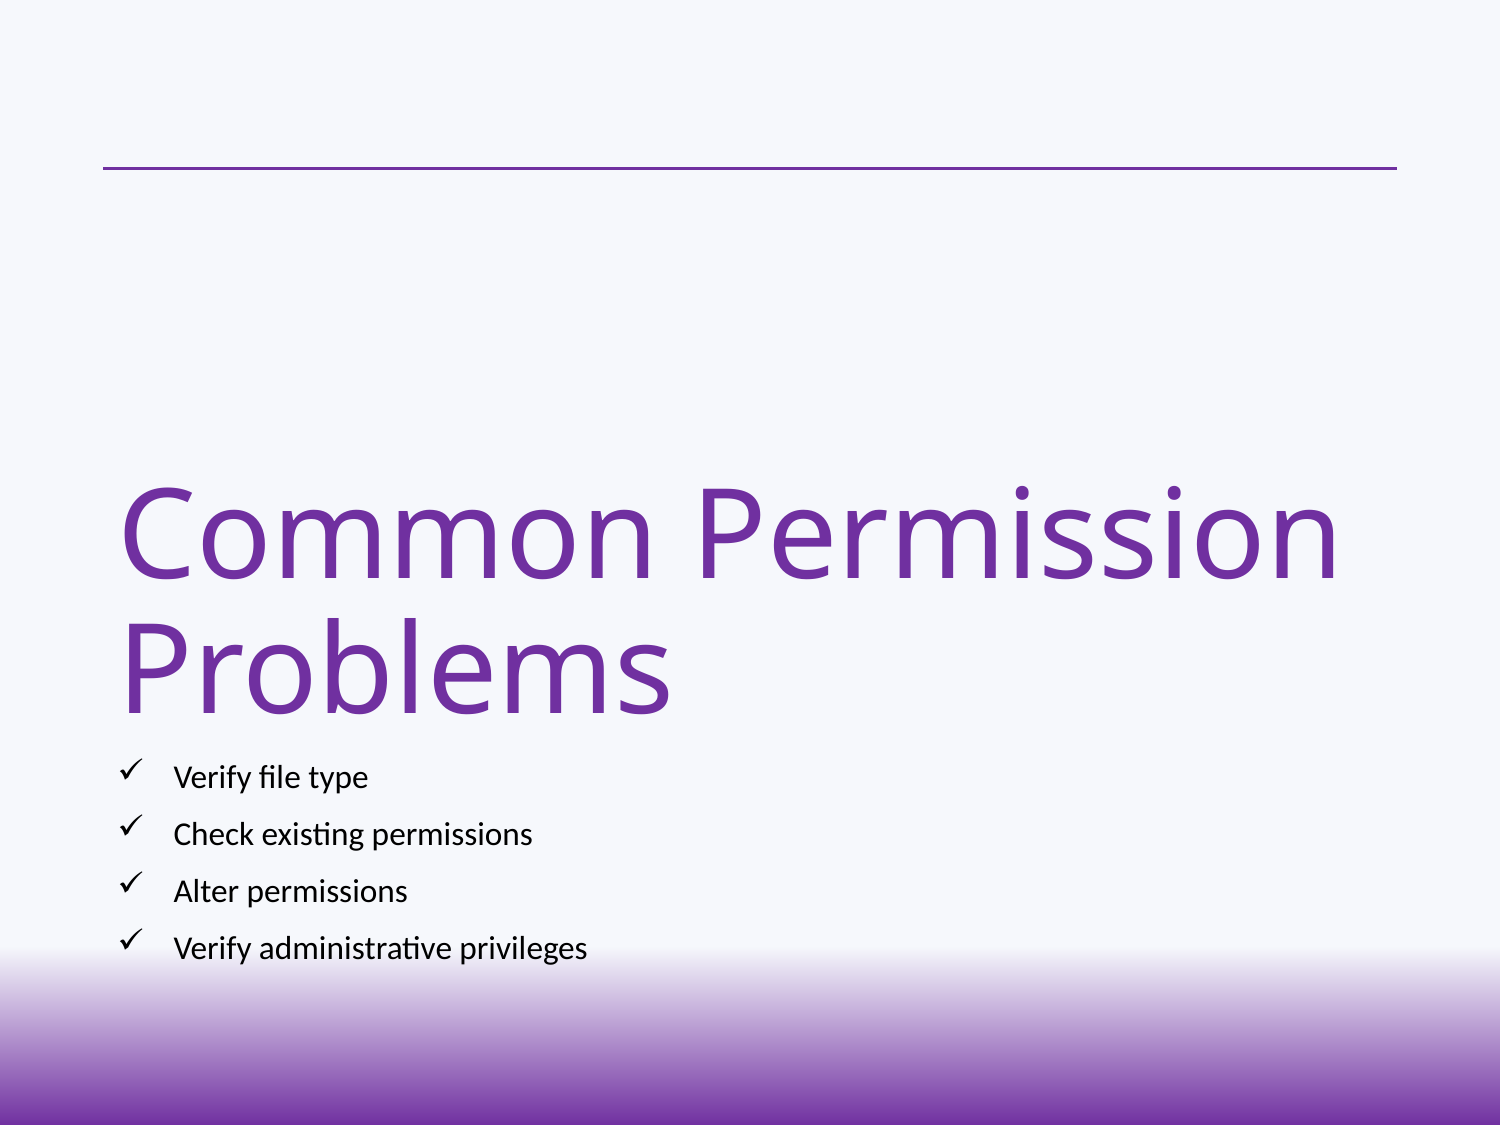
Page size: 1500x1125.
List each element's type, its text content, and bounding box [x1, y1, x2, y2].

list Verify file type Check existing permissions Alter permissions Verify administrative privileges [102, 752, 1397, 1061]
title Common Permission Problems [102, 280, 1397, 749]
